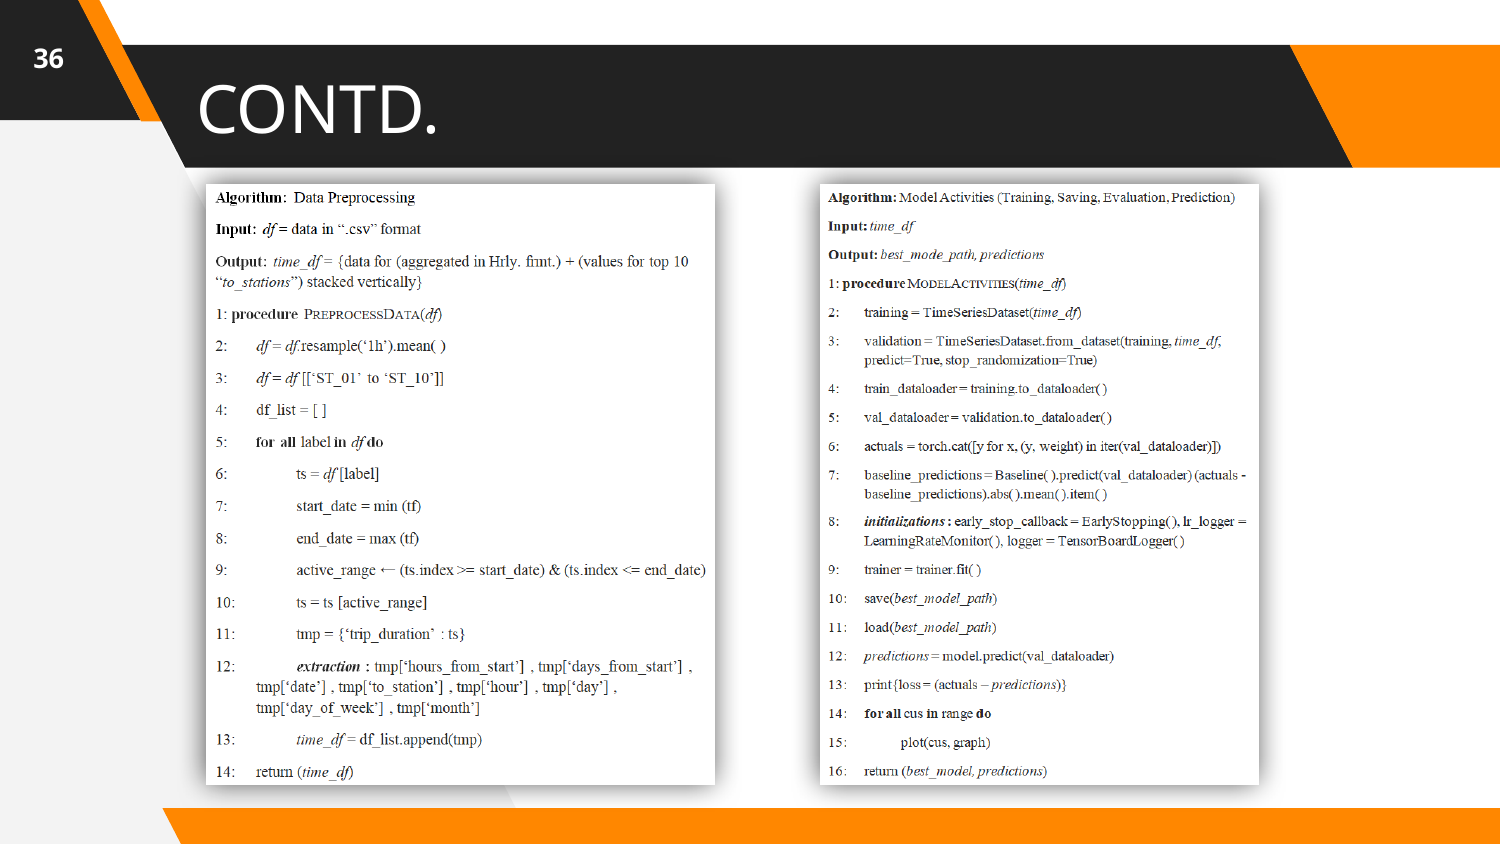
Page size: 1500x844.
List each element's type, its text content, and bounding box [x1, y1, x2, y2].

picture [820, 184, 1259, 785]
picture [206, 184, 715, 785]
slide_number 36 [0, 0, 98, 121]
title CONTD. [181, 45, 1285, 169]
